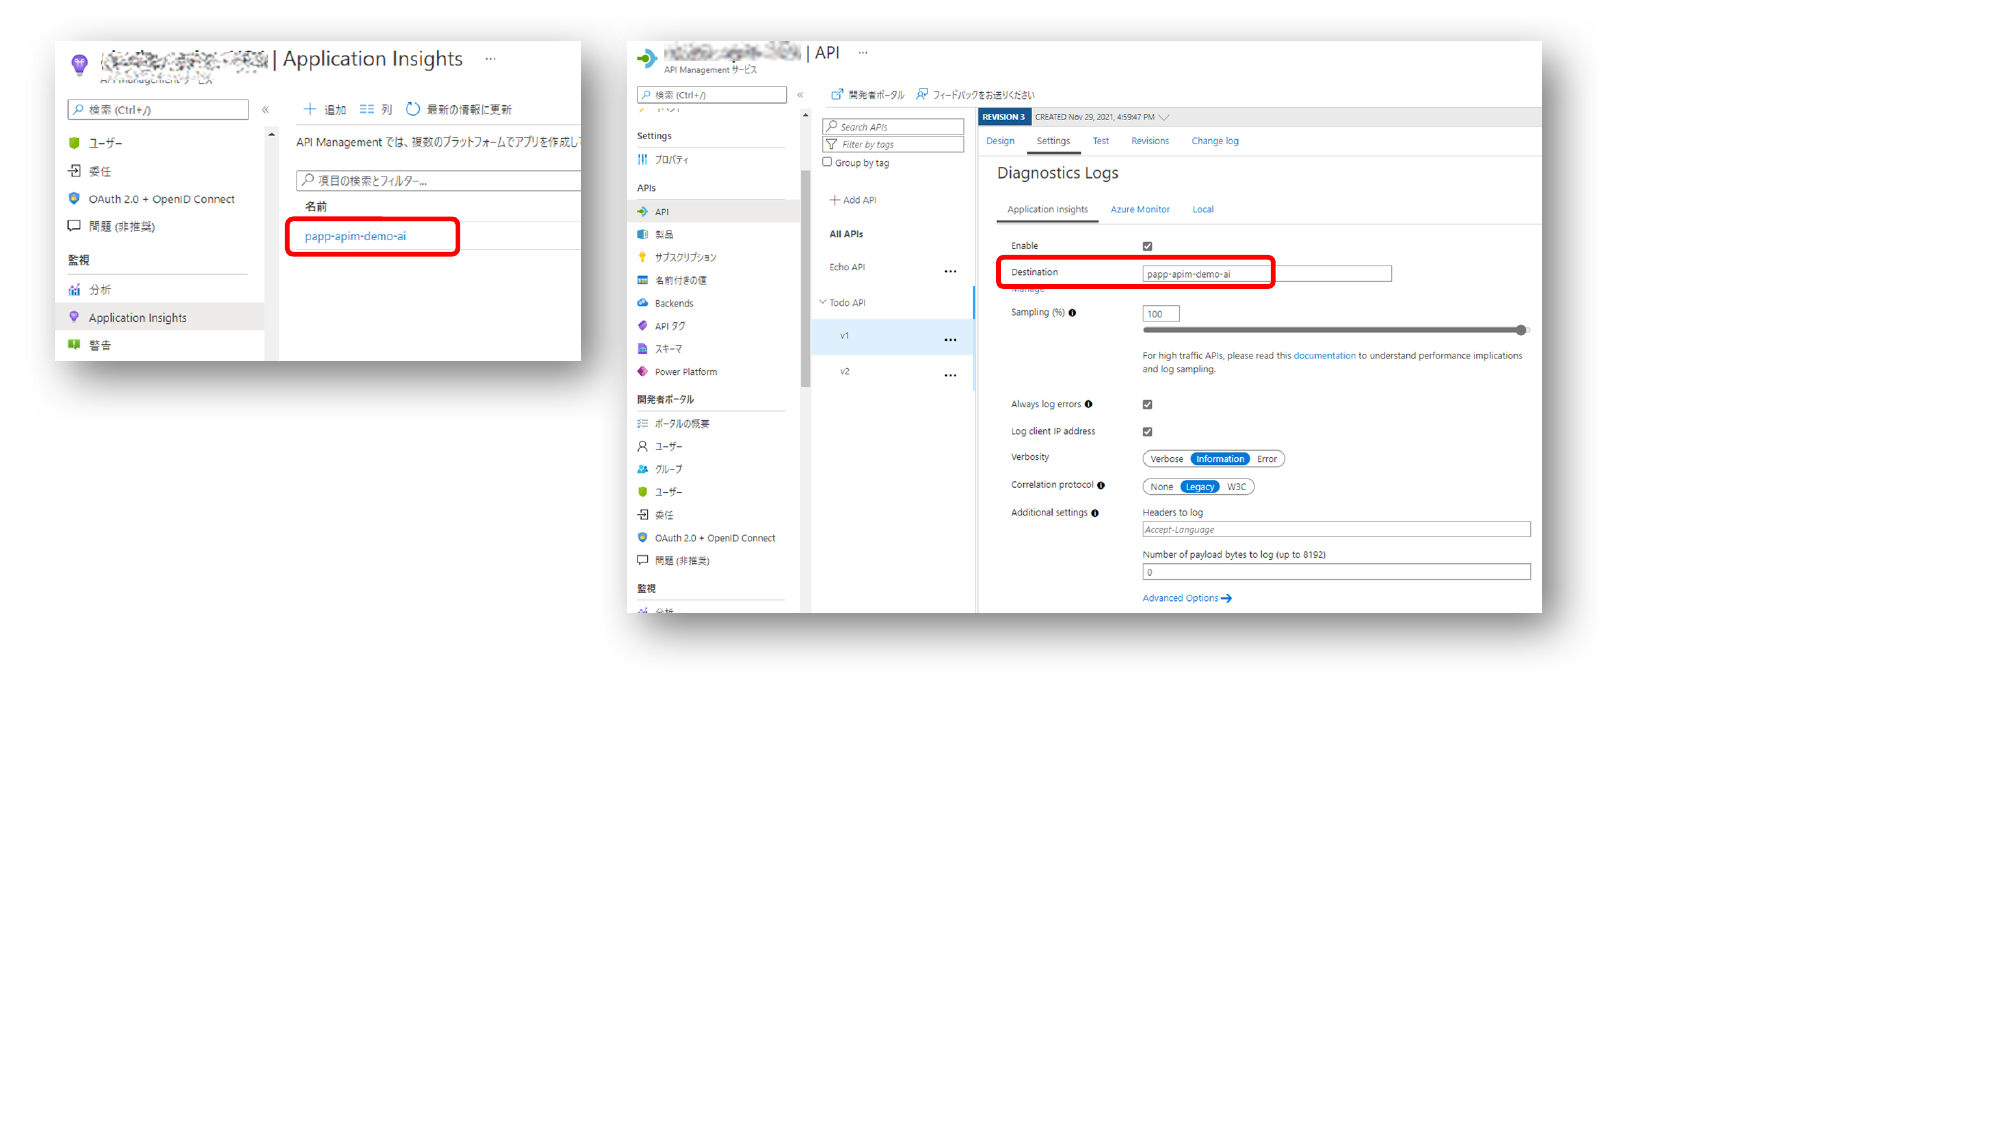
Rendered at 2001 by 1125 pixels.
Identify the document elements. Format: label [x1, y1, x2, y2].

picture [627, 41, 1542, 613]
picture [55, 41, 581, 361]
